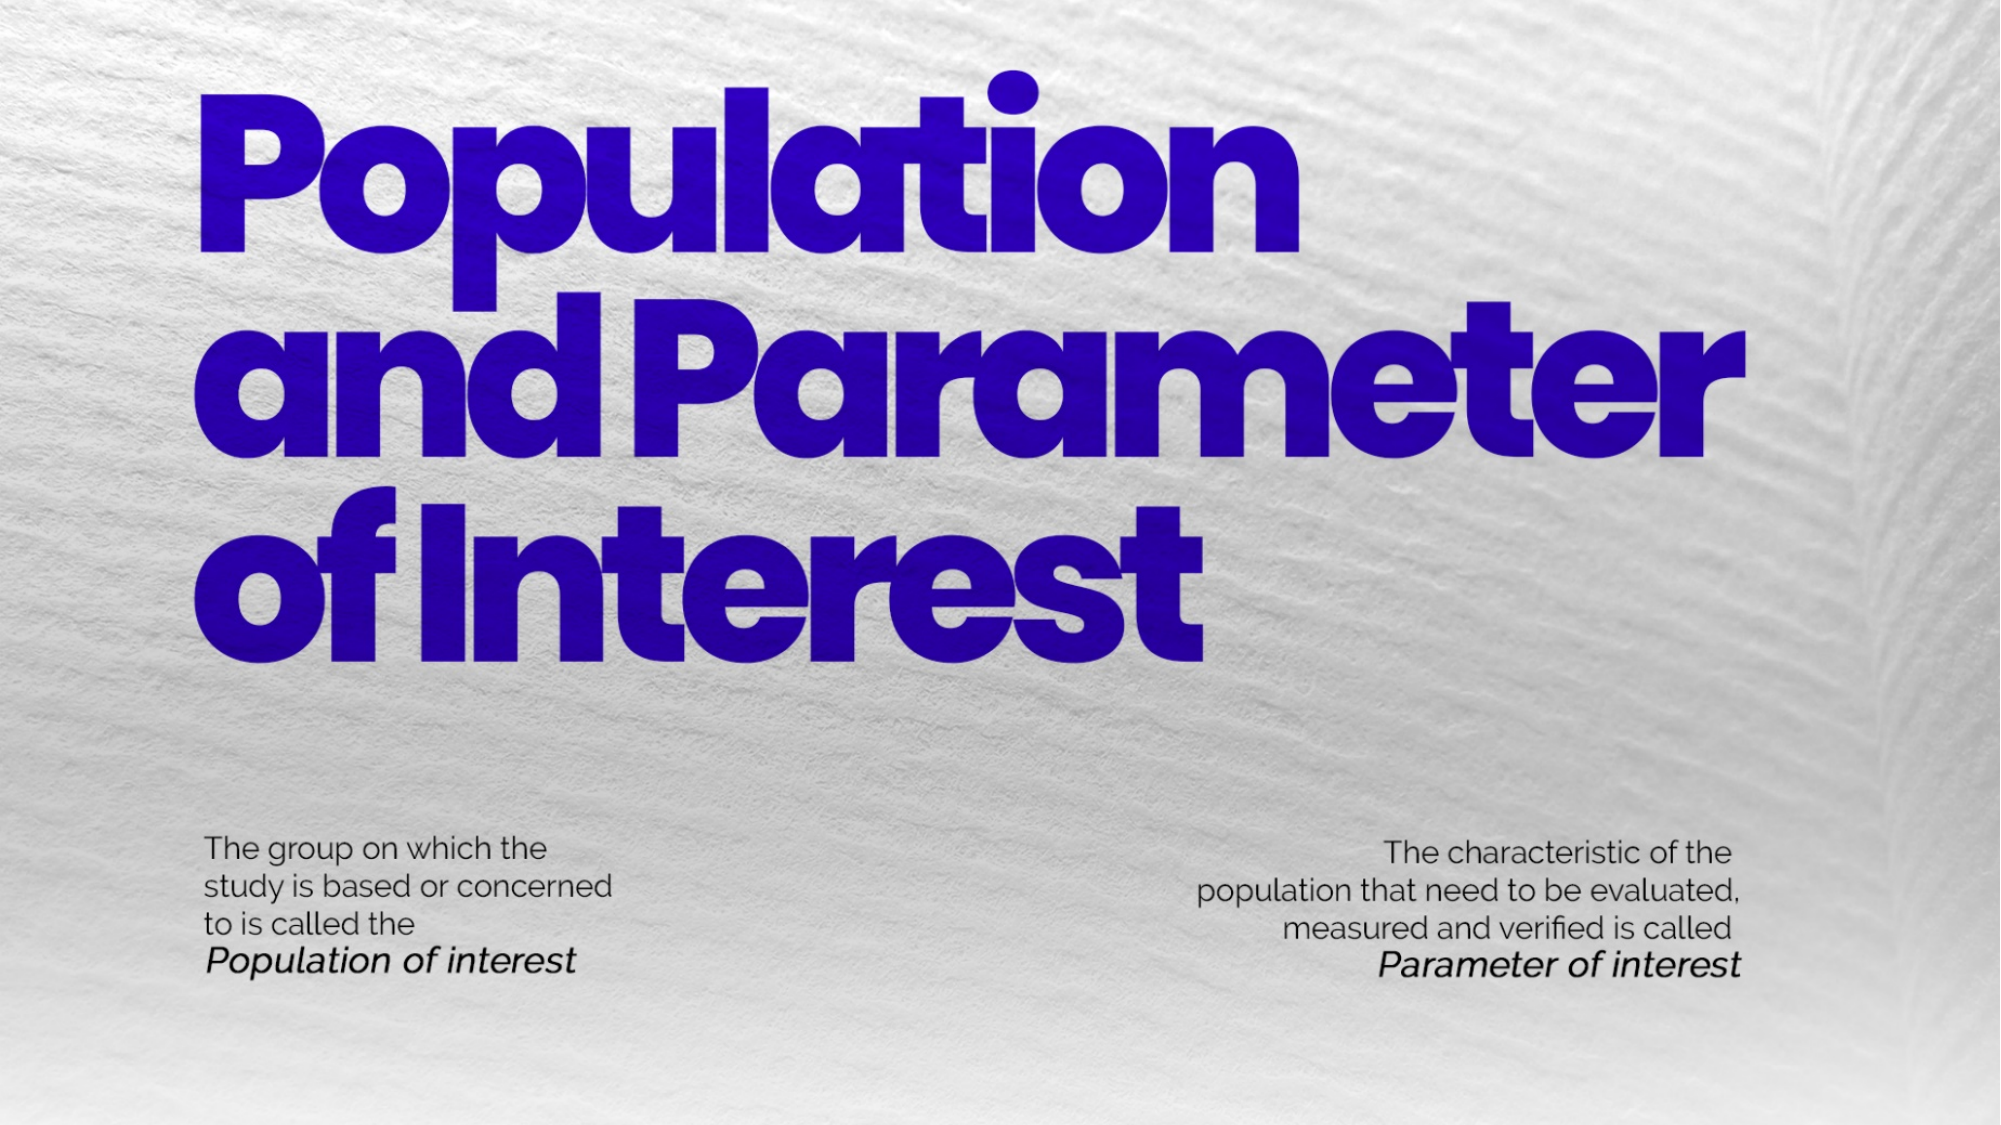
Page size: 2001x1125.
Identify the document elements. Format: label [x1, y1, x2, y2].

list [0, 0, 2000, 1125]
